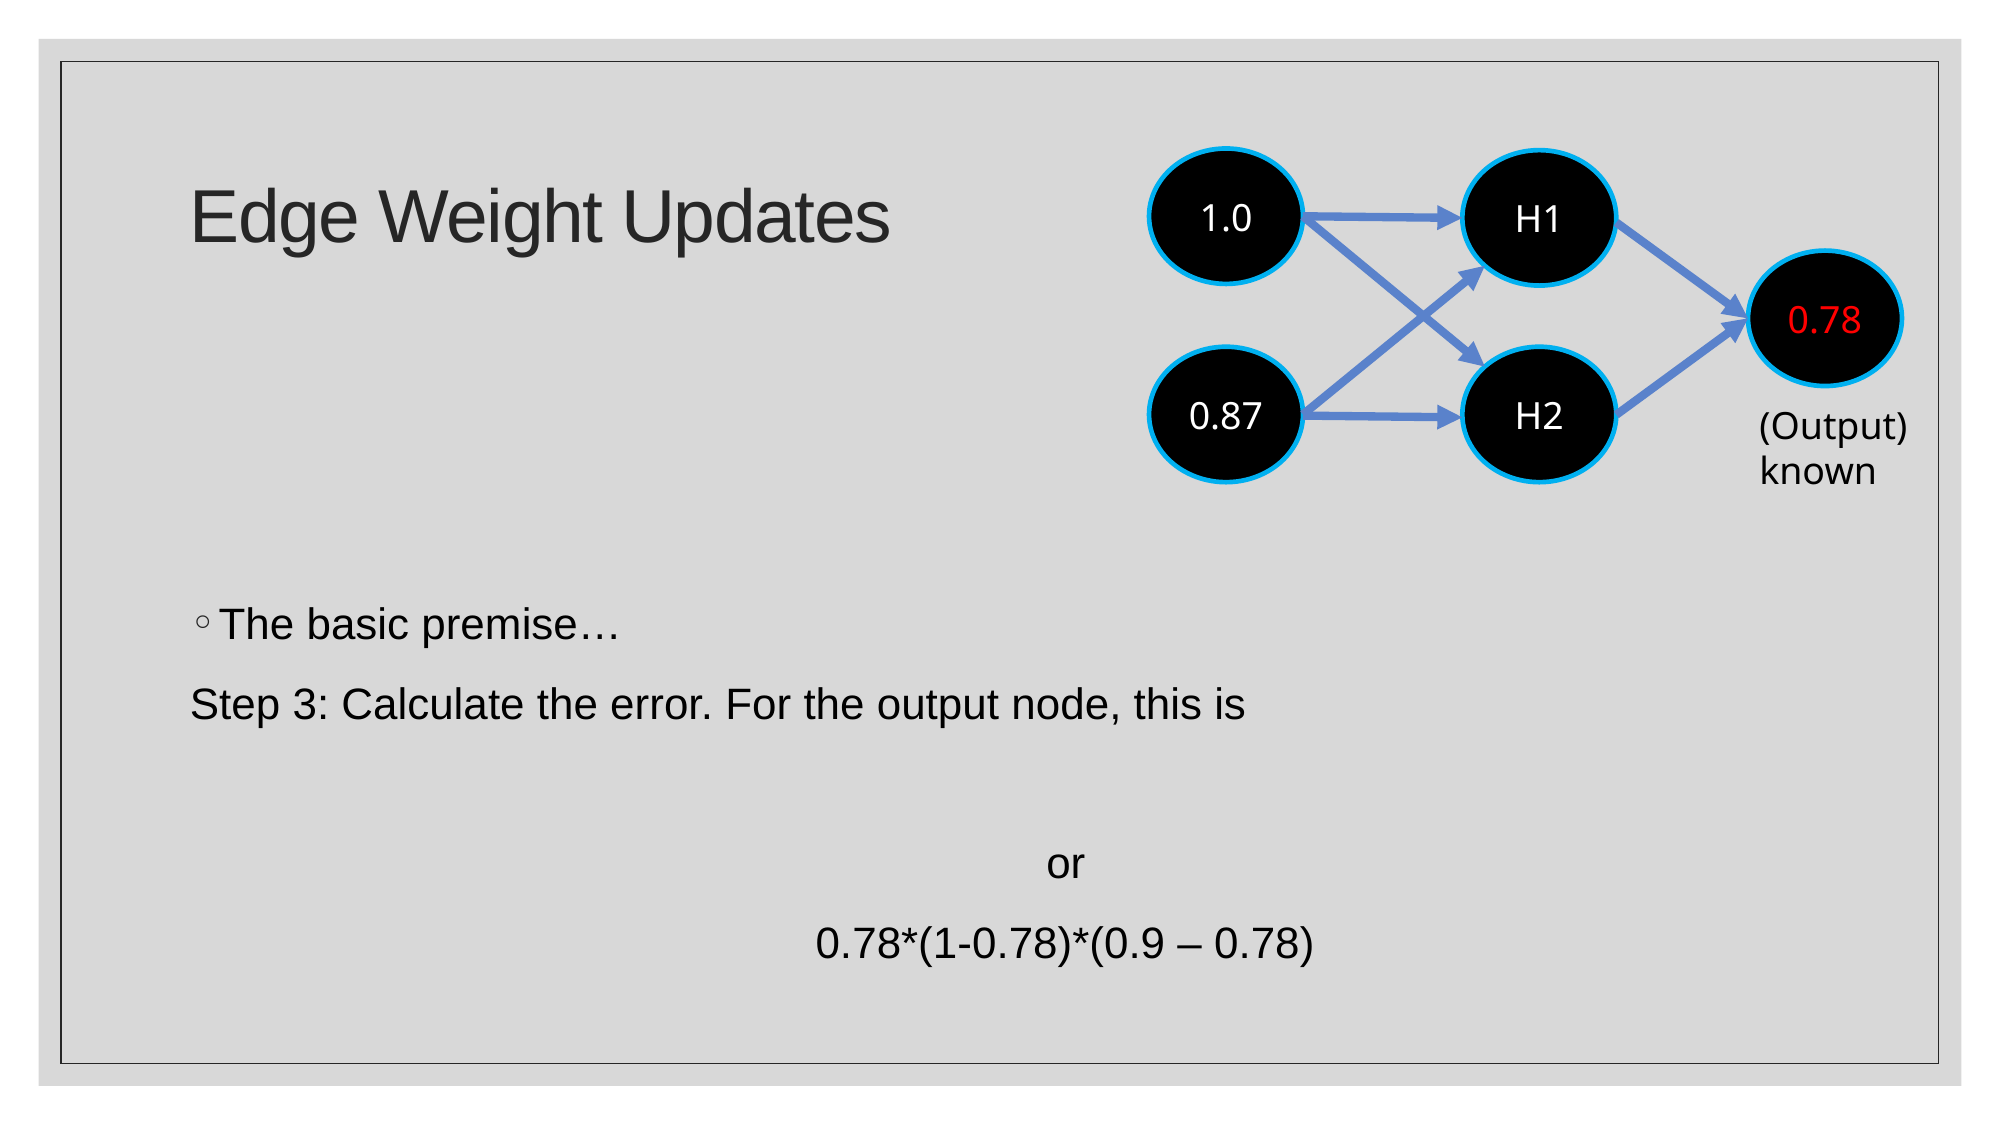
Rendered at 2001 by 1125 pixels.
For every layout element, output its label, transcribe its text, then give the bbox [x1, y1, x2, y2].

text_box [1616, 318, 1748, 415]
text_box 1.0 [1148, 147, 1304, 285]
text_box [1303, 216, 1485, 262]
text_box H2 [1462, 345, 1617, 484]
text_box 0.87 [1148, 345, 1304, 484]
text_box H1 [1461, 149, 1618, 287]
title Edge Weight Updates [174, 105, 1825, 331]
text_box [1616, 222, 1748, 315]
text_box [1303, 265, 1485, 415]
text_box 0.78 [1753, 249, 1904, 388]
